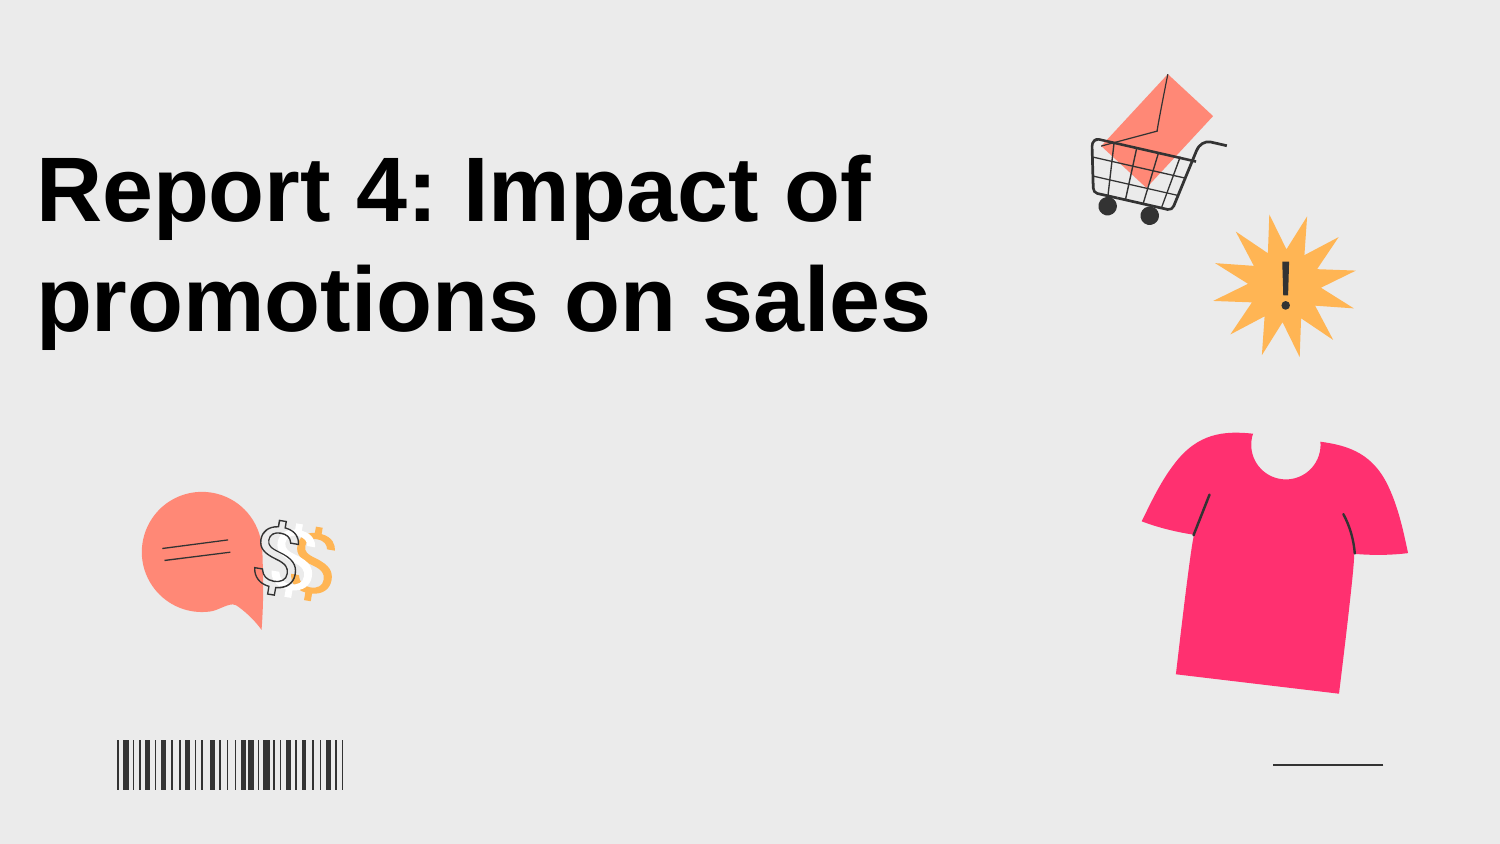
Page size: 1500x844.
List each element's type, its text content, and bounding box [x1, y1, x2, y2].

text_box Report 4: Impact of promotions on sales [21, 114, 991, 365]
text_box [1212, 214, 1357, 358]
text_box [1084, 128, 1219, 225]
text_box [1100, 73, 1214, 126]
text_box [137, 491, 264, 631]
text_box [1137, 436, 1407, 686]
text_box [255, 522, 335, 599]
